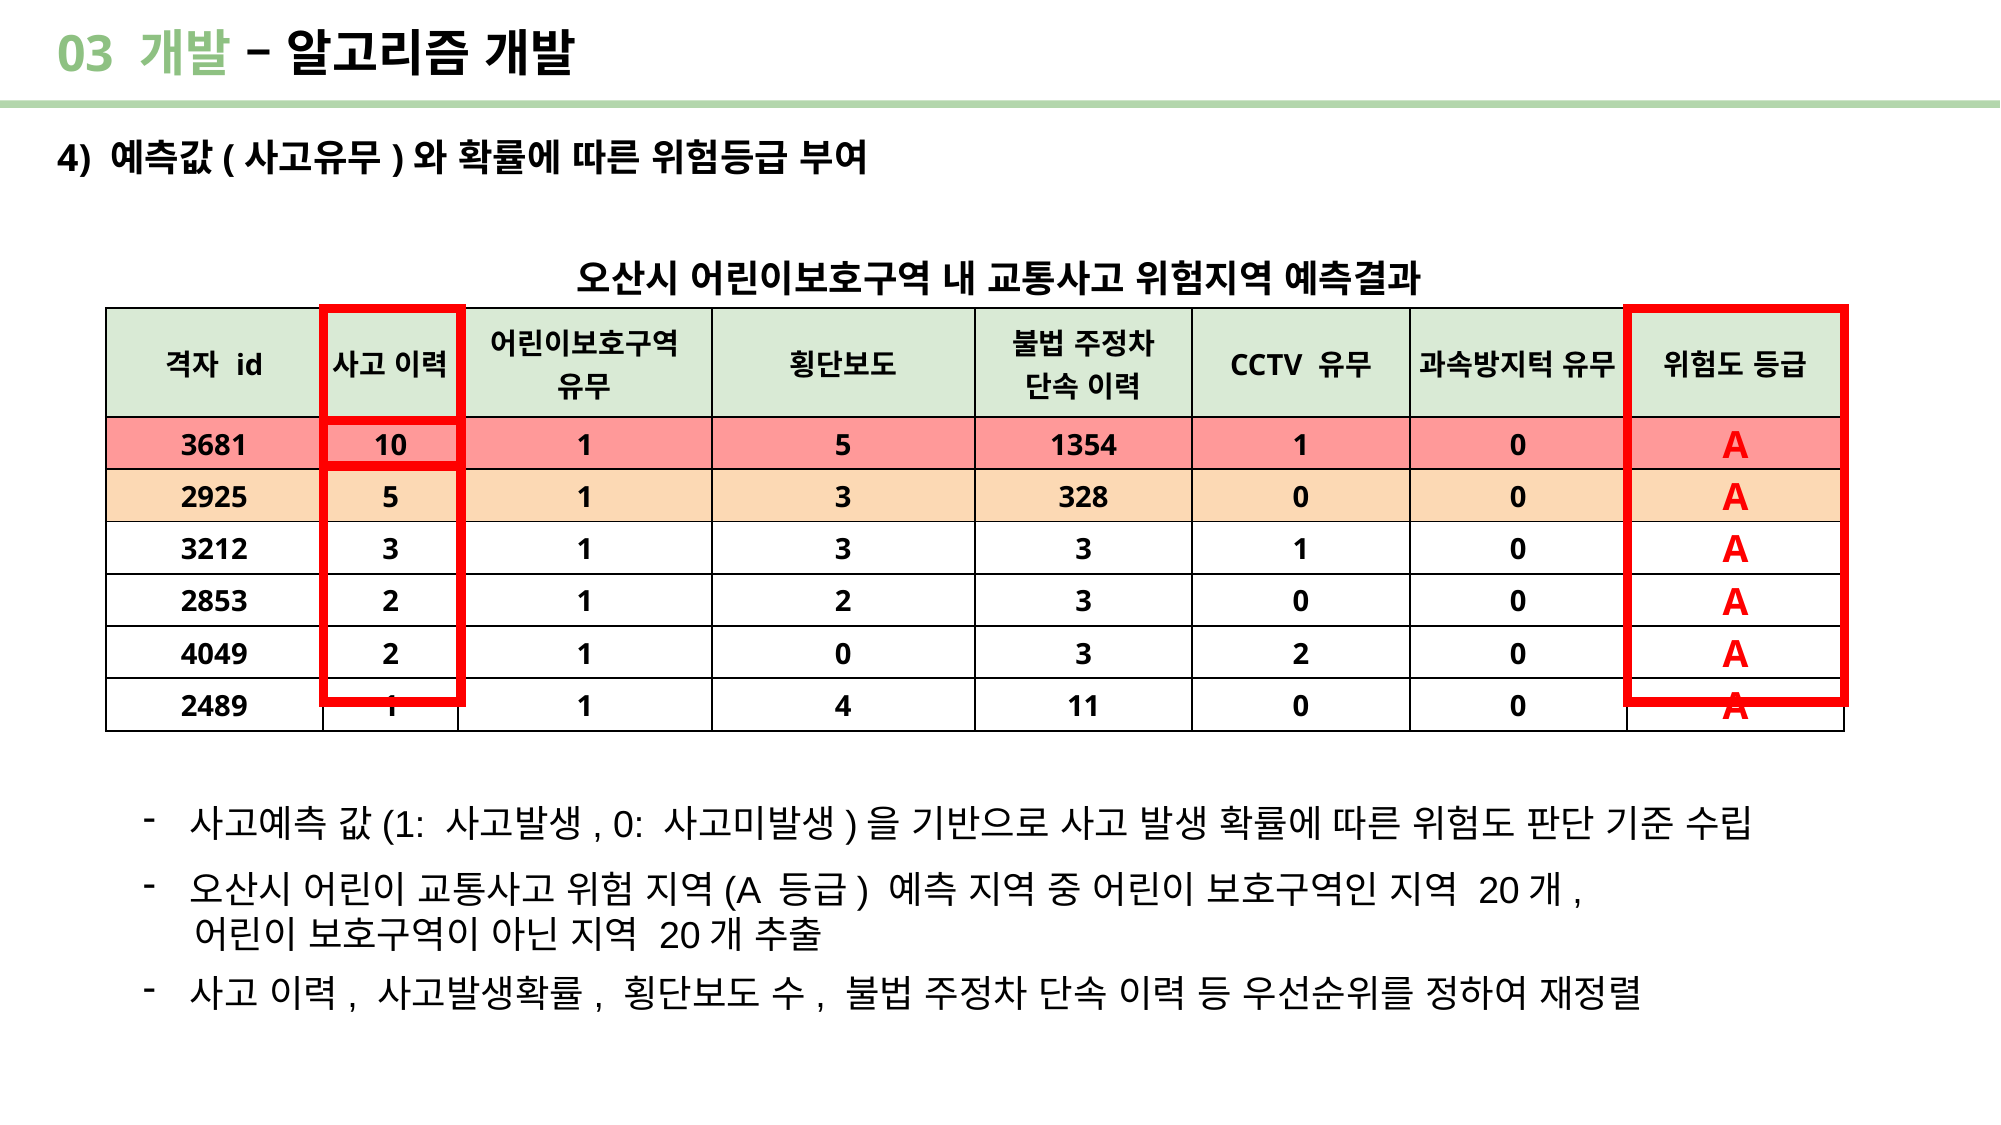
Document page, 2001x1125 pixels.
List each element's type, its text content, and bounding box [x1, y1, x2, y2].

table_cell 0 [1411, 418, 1626, 468]
table_cell 2 [1193, 627, 1409, 677]
text_box [322, 420, 462, 467]
table_cell 1354 [976, 418, 1191, 468]
table_cell A [1628, 703, 1843, 730]
table_cell 1 [462, 522, 711, 573]
text_box [322, 307, 462, 420]
table_cell 0 [1193, 470, 1409, 521]
table_cell 1 [462, 575, 711, 625]
table_cell 0 [1411, 470, 1626, 521]
table_cell 11 [976, 679, 1191, 730]
table_cell 0 [1411, 575, 1626, 625]
table_cell 4 [713, 679, 974, 730]
text_box [1627, 307, 1846, 703]
table_header 불법 주정차 단속 이력 [976, 309, 1191, 416]
table_cell 2853 [107, 575, 322, 625]
text_box 03 개발 – 알고리즘 개발 [42, 14, 652, 89]
text_box [322, 467, 462, 703]
table_cell 0 [1411, 679, 1626, 730]
table_cell 3 [976, 575, 1191, 625]
table_cell 2489 [107, 679, 322, 730]
table_cell 0 [1411, 522, 1626, 573]
table_cell 1 [462, 418, 711, 468]
text_box 오산시 어린이보호구역 내 교통사고 위험지역 예측결과 [562, 247, 1438, 307]
table_cell 1 [1193, 522, 1409, 573]
text_box 사고예측 값(1: 사고발생, 0: 사고미발생)을 기반으로 사고 발생 확률에 따른 위험도 판단 기준 수립 [128, 792, 1917, 853]
table_cell 1 [1193, 418, 1409, 468]
text_box 4) 예측값(사고유무)와 확률에 따른 위험등급 부여 [42, 126, 923, 186]
table_cell 3 [976, 522, 1191, 573]
table_cell 0 [713, 627, 974, 677]
table_cell 2 [713, 575, 974, 625]
table_header CCTV 유무 [1193, 309, 1409, 416]
table_header 과속방지턱 유무 [1411, 309, 1626, 416]
table_cell 1 [462, 470, 711, 521]
table_cell 3212 [107, 522, 322, 573]
table_cell 3 [713, 522, 974, 573]
text_box 오산시 어린이 교통사고 위험 지역(A 등급) 예측 지역 중 어린이 보호구역인 지역 20개, 어린이 보호구역이 아닌 지역 20개 추출 [128, 858, 1780, 962]
table_cell 0 [1193, 679, 1409, 730]
table_cell 3 [976, 627, 1191, 677]
table_header 격자 id [107, 309, 322, 416]
table_cell 0 [1193, 575, 1409, 625]
table_cell 328 [976, 470, 1191, 521]
table_cell 4049 [107, 627, 322, 677]
text_box 사고 이력, 사고발생확률, 횡단보도 수, 불법 주정차 단속 이력 등 우선순위를 정하여 재정렬 [128, 962, 1780, 1068]
table_header 어린이보호구역 유무 [462, 309, 711, 416]
table_cell 1 [459, 679, 711, 730]
table_cell 3 [713, 470, 974, 521]
text_box [0, 99, 2000, 109]
table_cell 2925 [107, 470, 322, 521]
table_cell 1 [324, 703, 457, 730]
table_header 횡단보도 [713, 309, 974, 416]
table_cell 5 [713, 418, 974, 468]
table_cell 1 [462, 627, 711, 677]
table_cell 3681 [107, 418, 322, 468]
table_cell 0 [1411, 627, 1626, 677]
